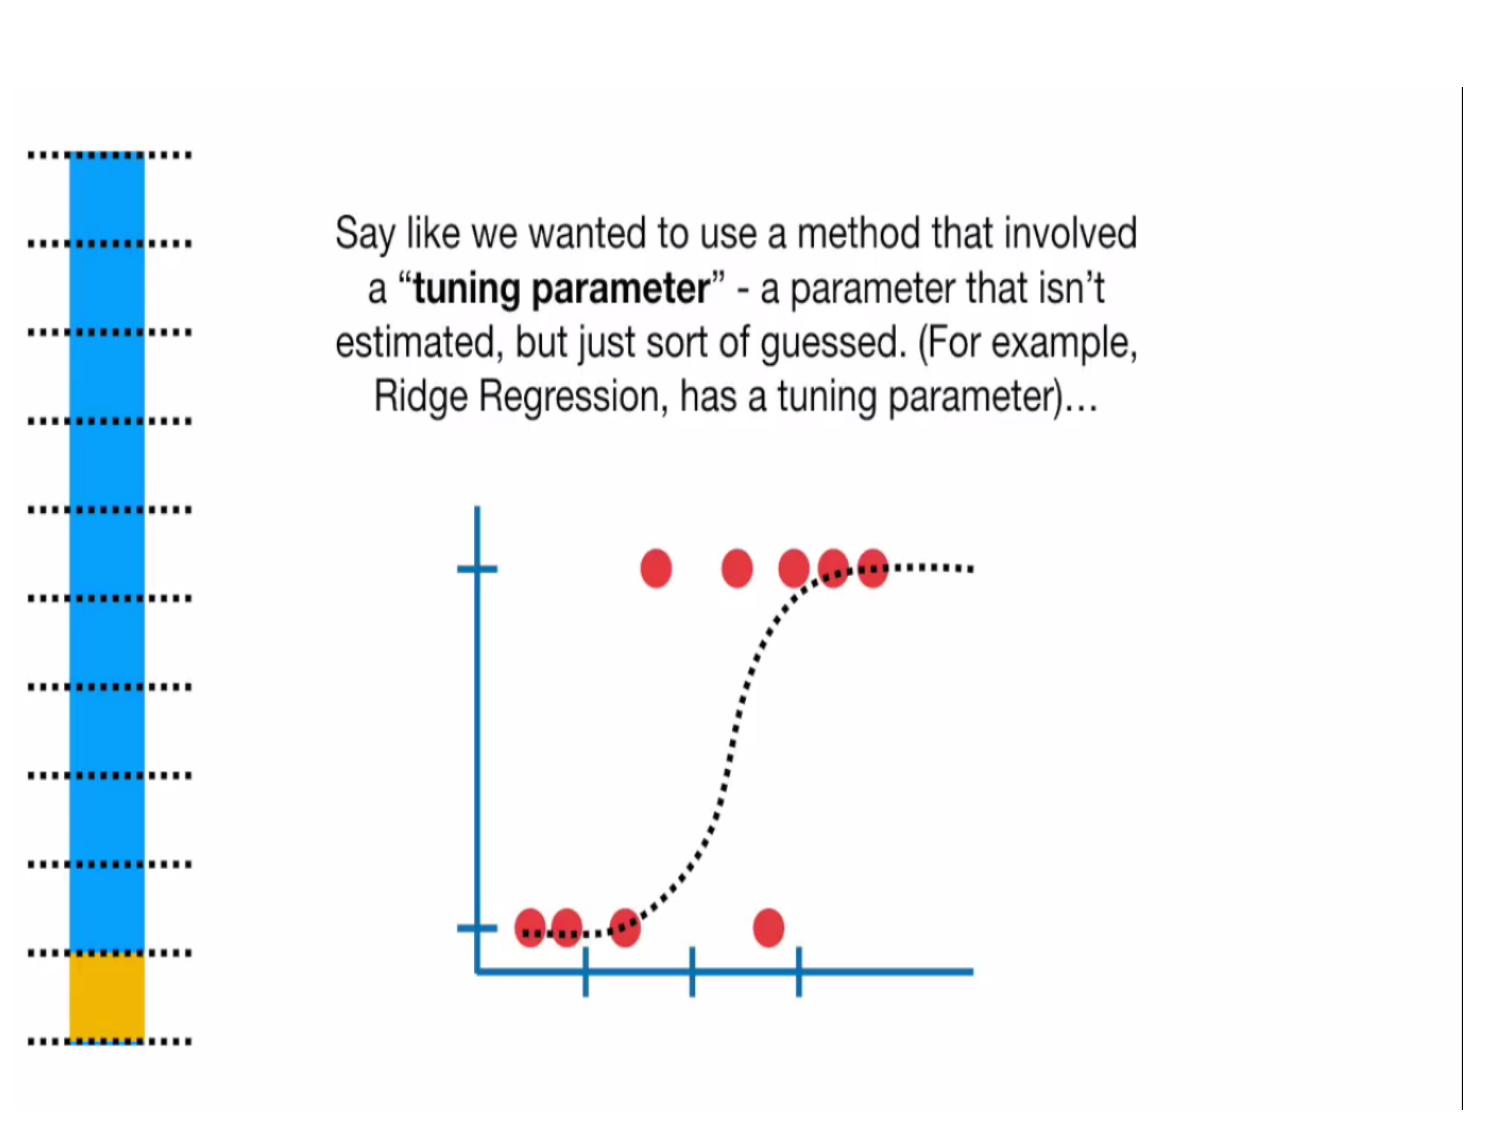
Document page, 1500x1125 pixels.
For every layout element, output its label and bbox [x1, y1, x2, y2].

picture [12, 87, 1463, 1110]
